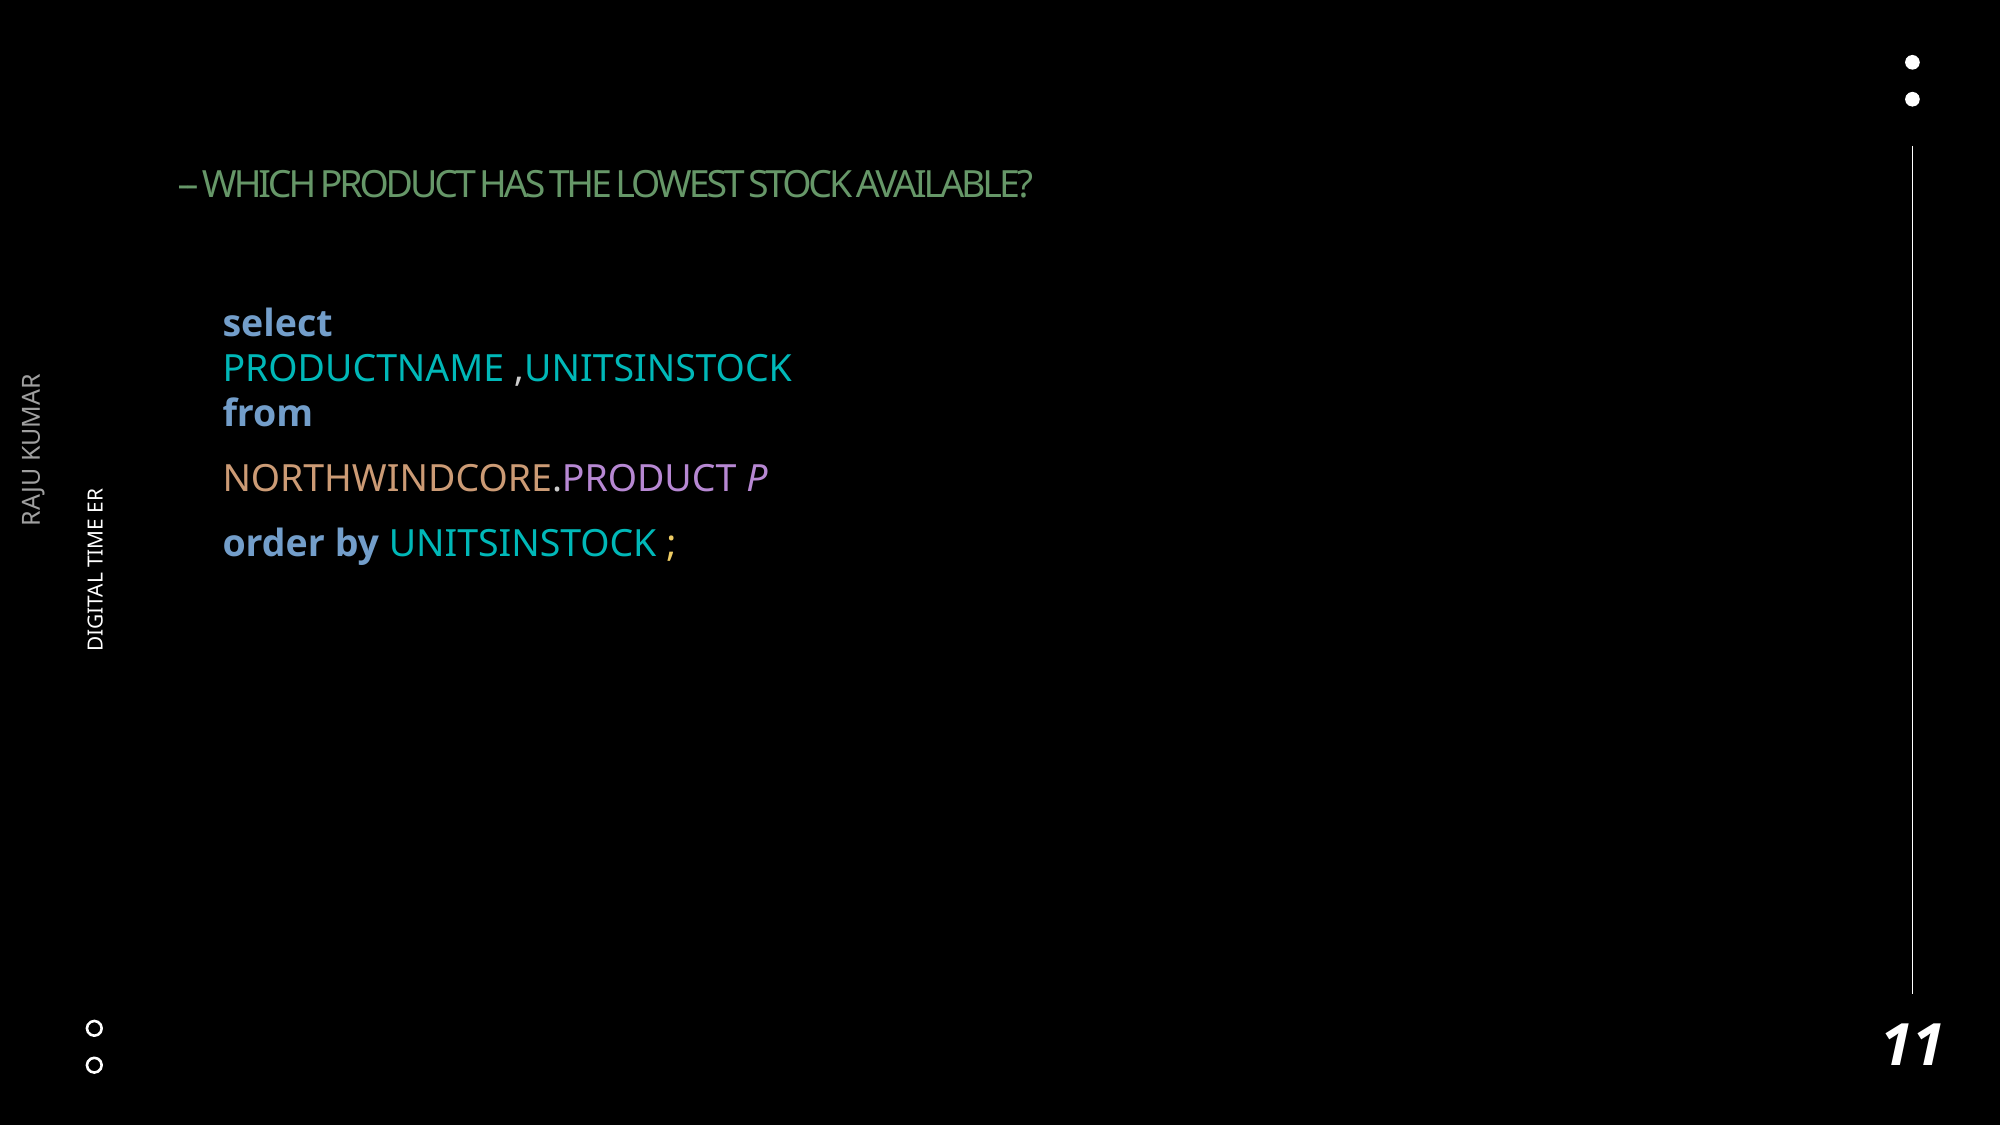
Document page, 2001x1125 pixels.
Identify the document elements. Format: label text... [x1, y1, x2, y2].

text_box RAJU KUMAR [0, 359, 53, 541]
text_box -- Which product has the lowest stock available? [177, 157, 2000, 263]
footer DIGITAL TIME er [67, 146, 122, 995]
list select PRODUCTNAME ,UNITSINSTOCK from NORTHWINDCORE.PRODUCT P order by UNITSINSTOCK ; [222, 298, 817, 593]
slide_number 11 [1853, 1024, 1972, 1070]
